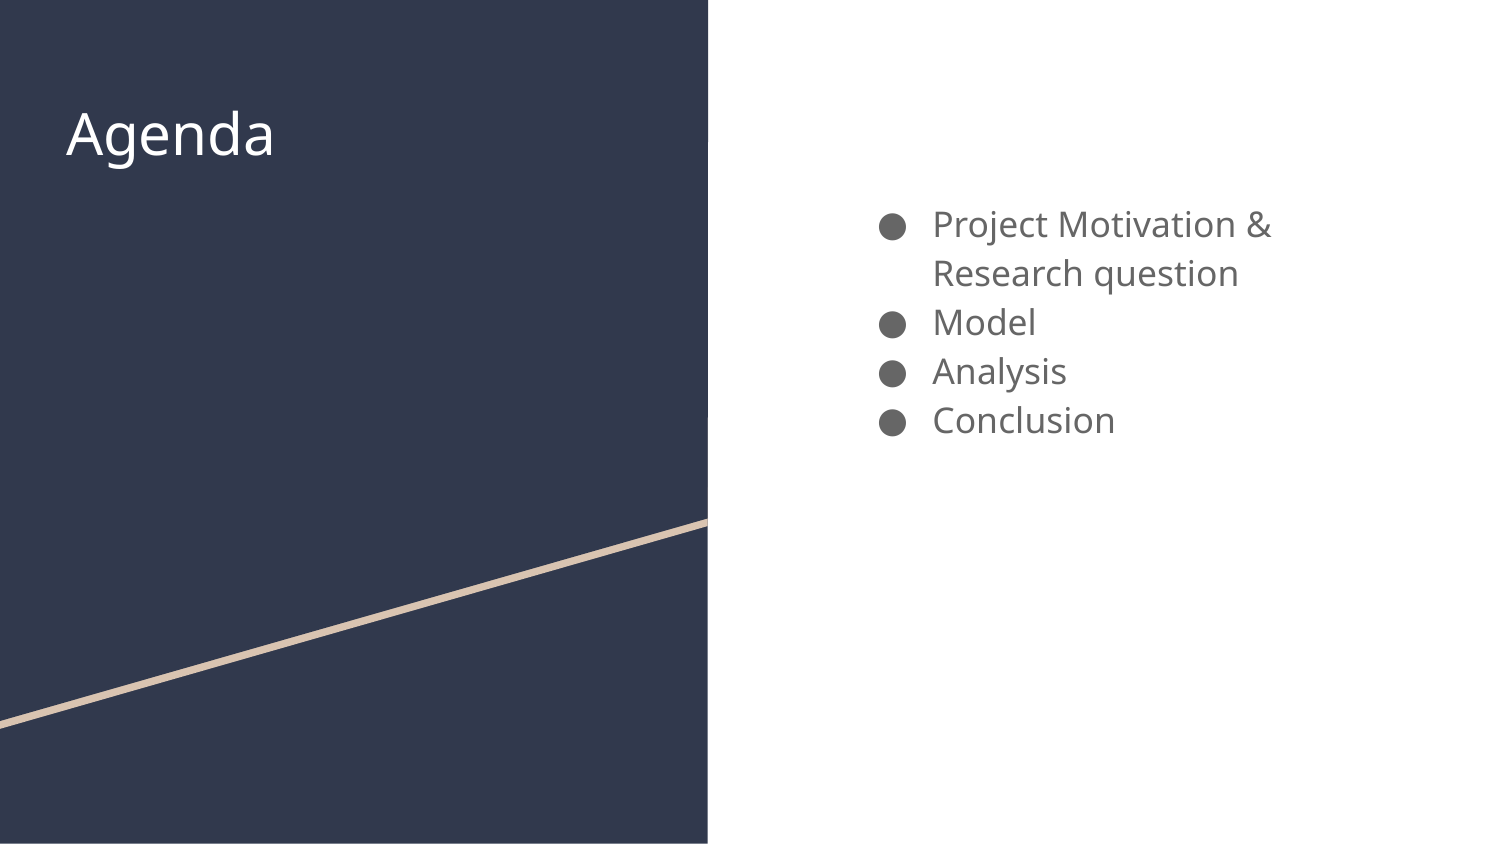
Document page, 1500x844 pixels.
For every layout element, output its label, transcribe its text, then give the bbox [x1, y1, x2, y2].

title Agenda [51, 82, 660, 494]
list Project Motivation & Research question Model Analysis Conclusion [842, 180, 1349, 664]
